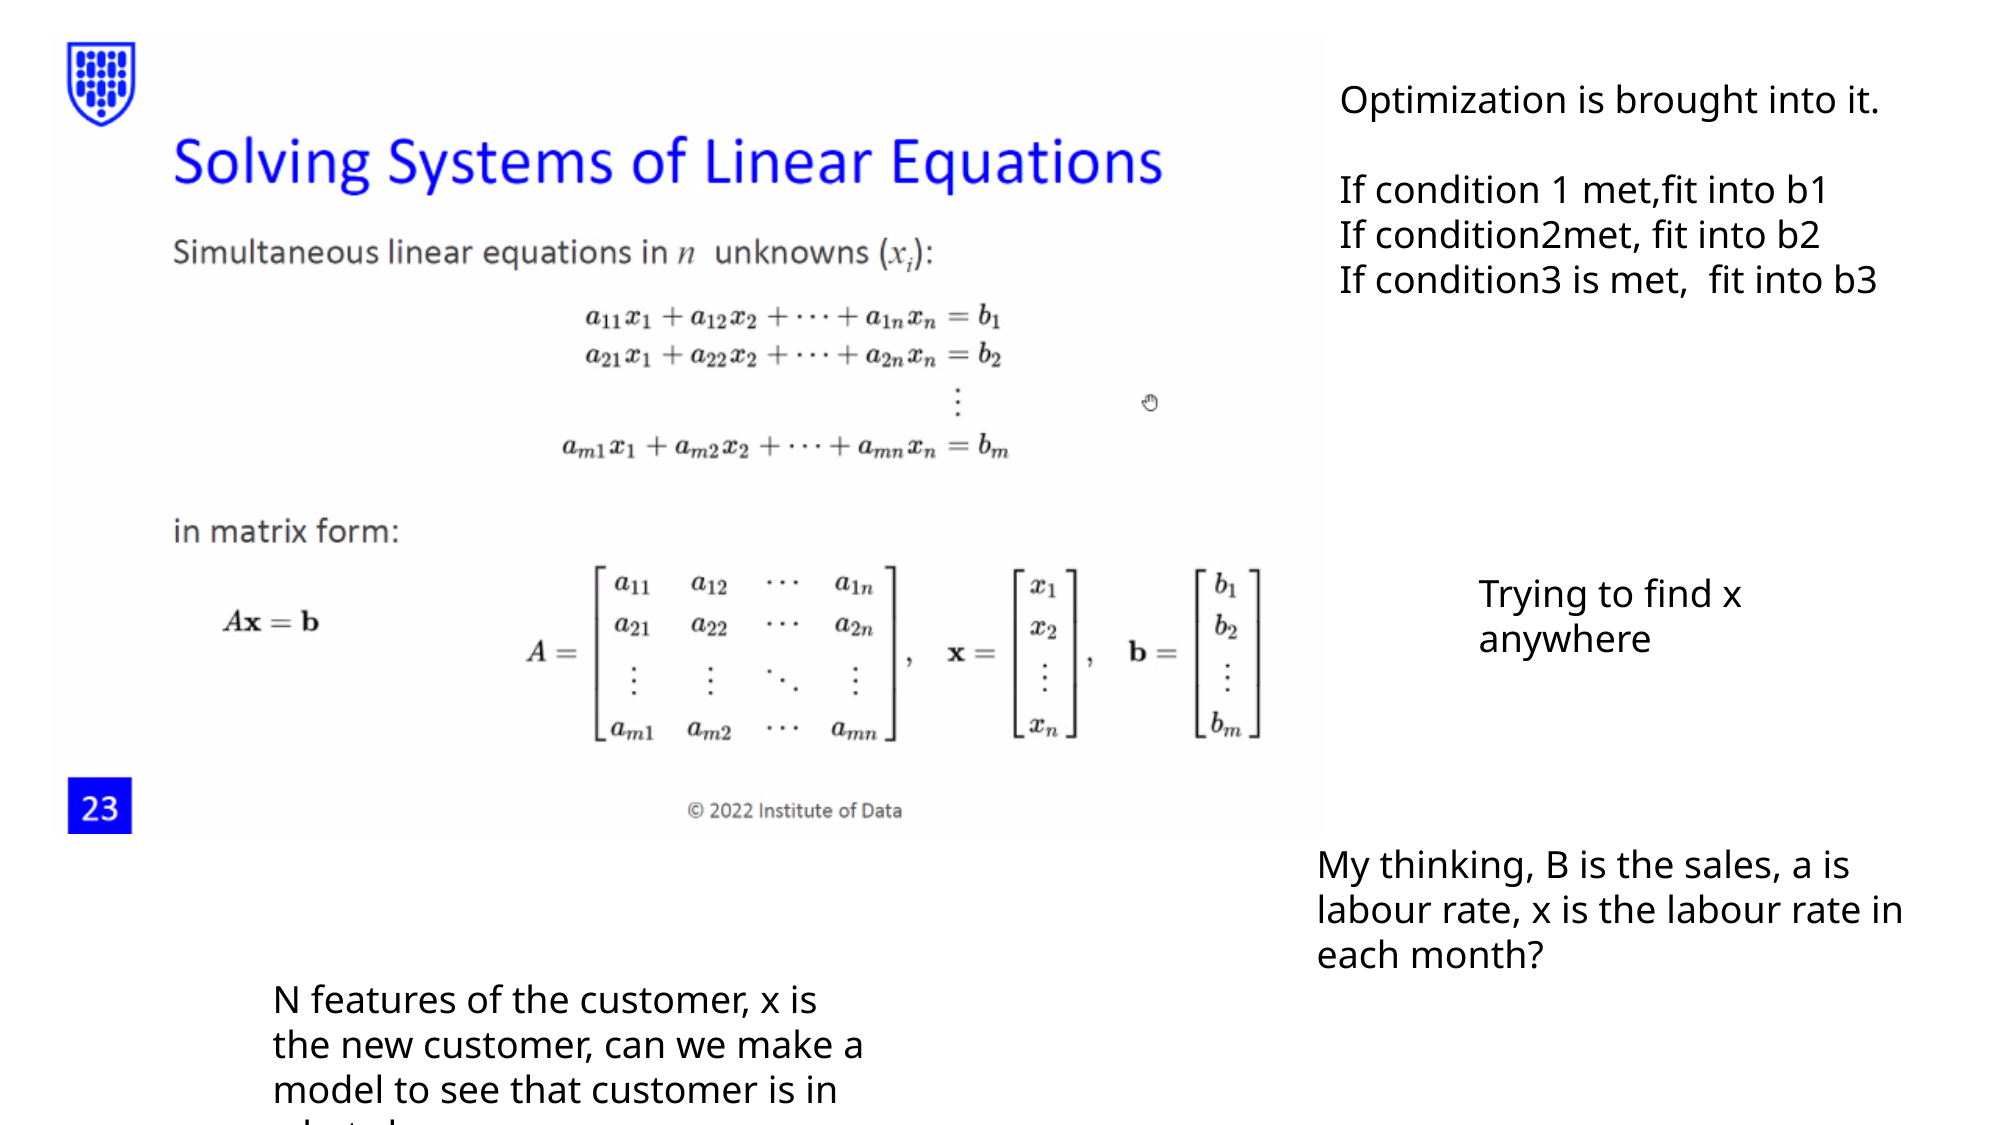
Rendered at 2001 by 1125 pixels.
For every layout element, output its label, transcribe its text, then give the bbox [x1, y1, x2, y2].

picture [51, 33, 1325, 834]
text_box My thinking, B is the sales, a is labour rate, x is the labour rate in each month? [1301, 833, 1932, 984]
text_box N features of the customer, x is the new customer, can we make a model to see that customer is in what class [257, 968, 888, 1125]
text_box Optimization is brought into it. If condition 1 met,fit into b1 If condition2met, fit into b2 If condition3 is met, fit into b3 [1325, 68, 2000, 309]
text_box Trying to find x anywhere [1463, 562, 1896, 668]
